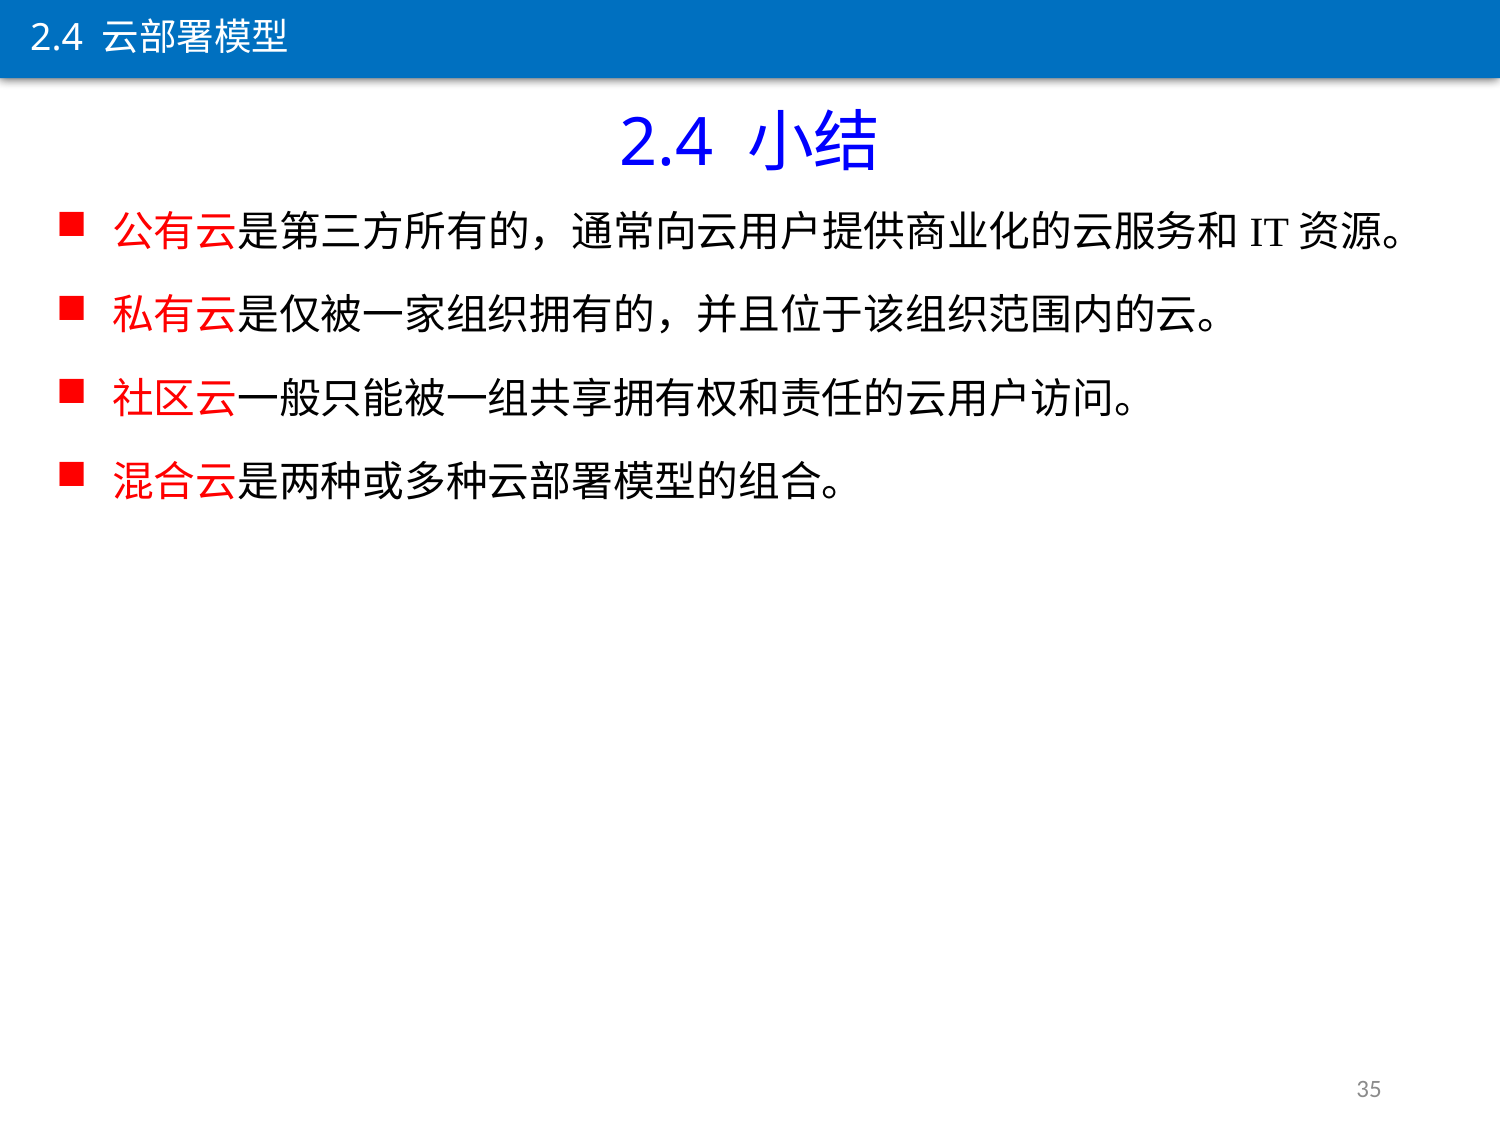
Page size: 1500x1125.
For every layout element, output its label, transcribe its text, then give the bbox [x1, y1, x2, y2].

text_box 2.4 云部署模型 [15, 5, 305, 66]
slide_number 35 [1059, 1057, 1397, 1118]
text_box 公有云是第三方所有的，通常向云用户提供商业化的云服务和IT资源。 私有云是仅被一家组织拥有的，并且位于该组织范围内的云。 社区云一般只能被一组共享拥有权和责任的云用户访问。 混合云是两种或多种云部署模型的组合。 [41, 172, 1471, 513]
text_box [0, 0, 1500, 79]
text_box 2.4 小结 [0, 91, 1500, 187]
